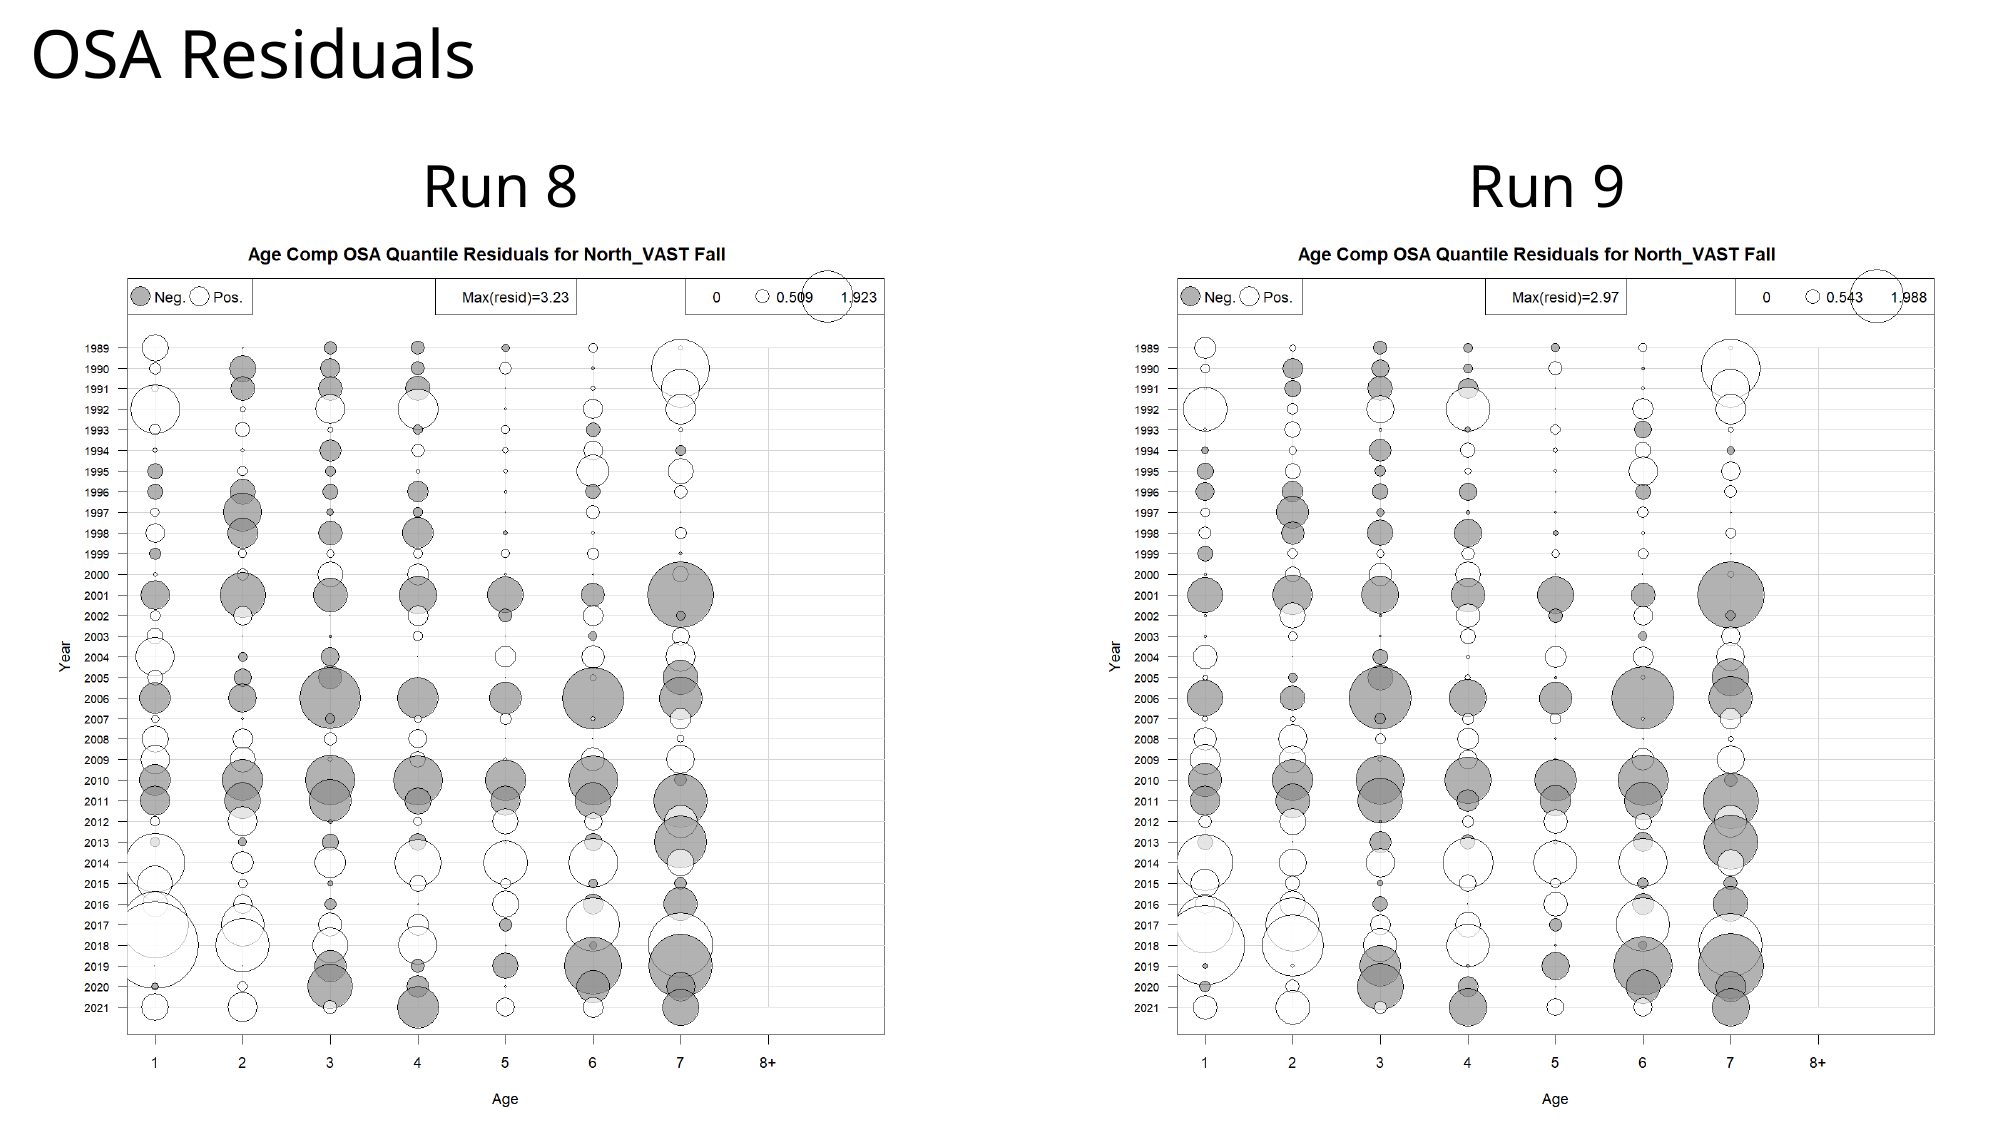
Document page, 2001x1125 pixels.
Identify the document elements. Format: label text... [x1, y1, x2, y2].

text_box Run 9 [1220, 149, 1875, 224]
picture [1087, 224, 1988, 1125]
picture [37, 224, 938, 1125]
text_box Run 8 [173, 165, 828, 224]
text_box OSA Residuals [15, 13, 1379, 165]
